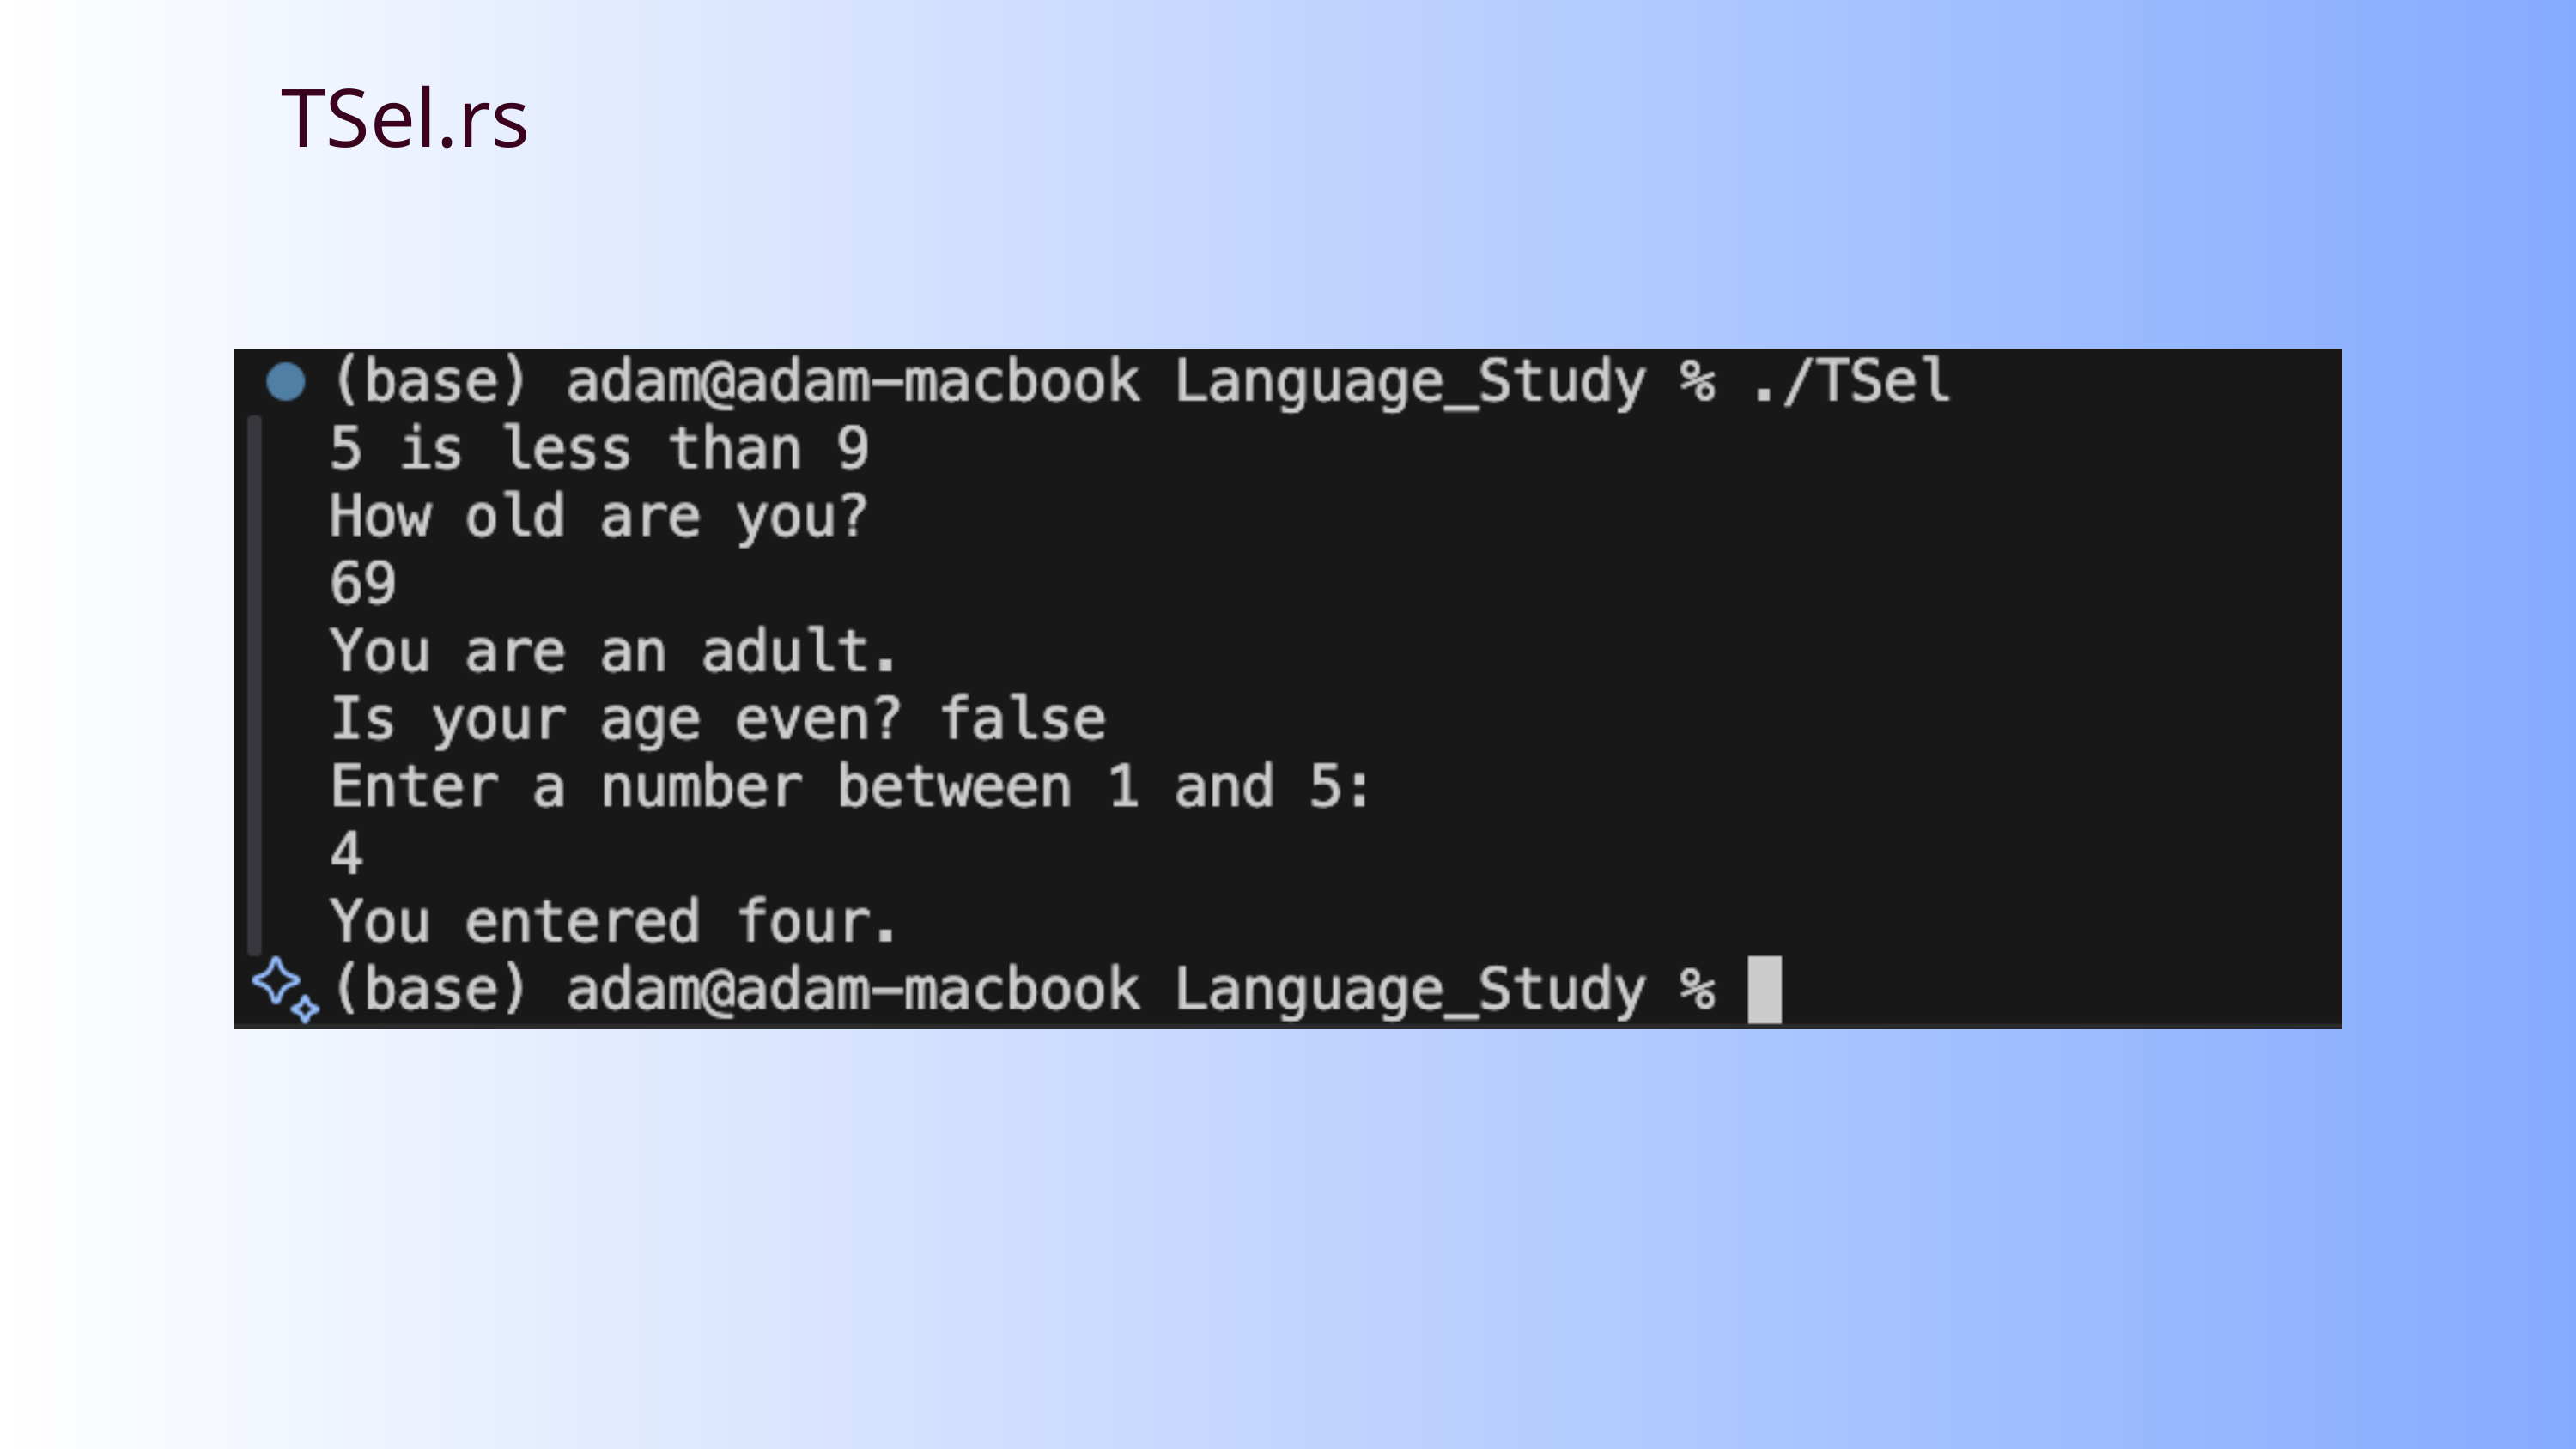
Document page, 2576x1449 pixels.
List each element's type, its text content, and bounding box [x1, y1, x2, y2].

picture [234, 348, 2342, 1029]
text_box TSel.rs [253, 50, 558, 163]
